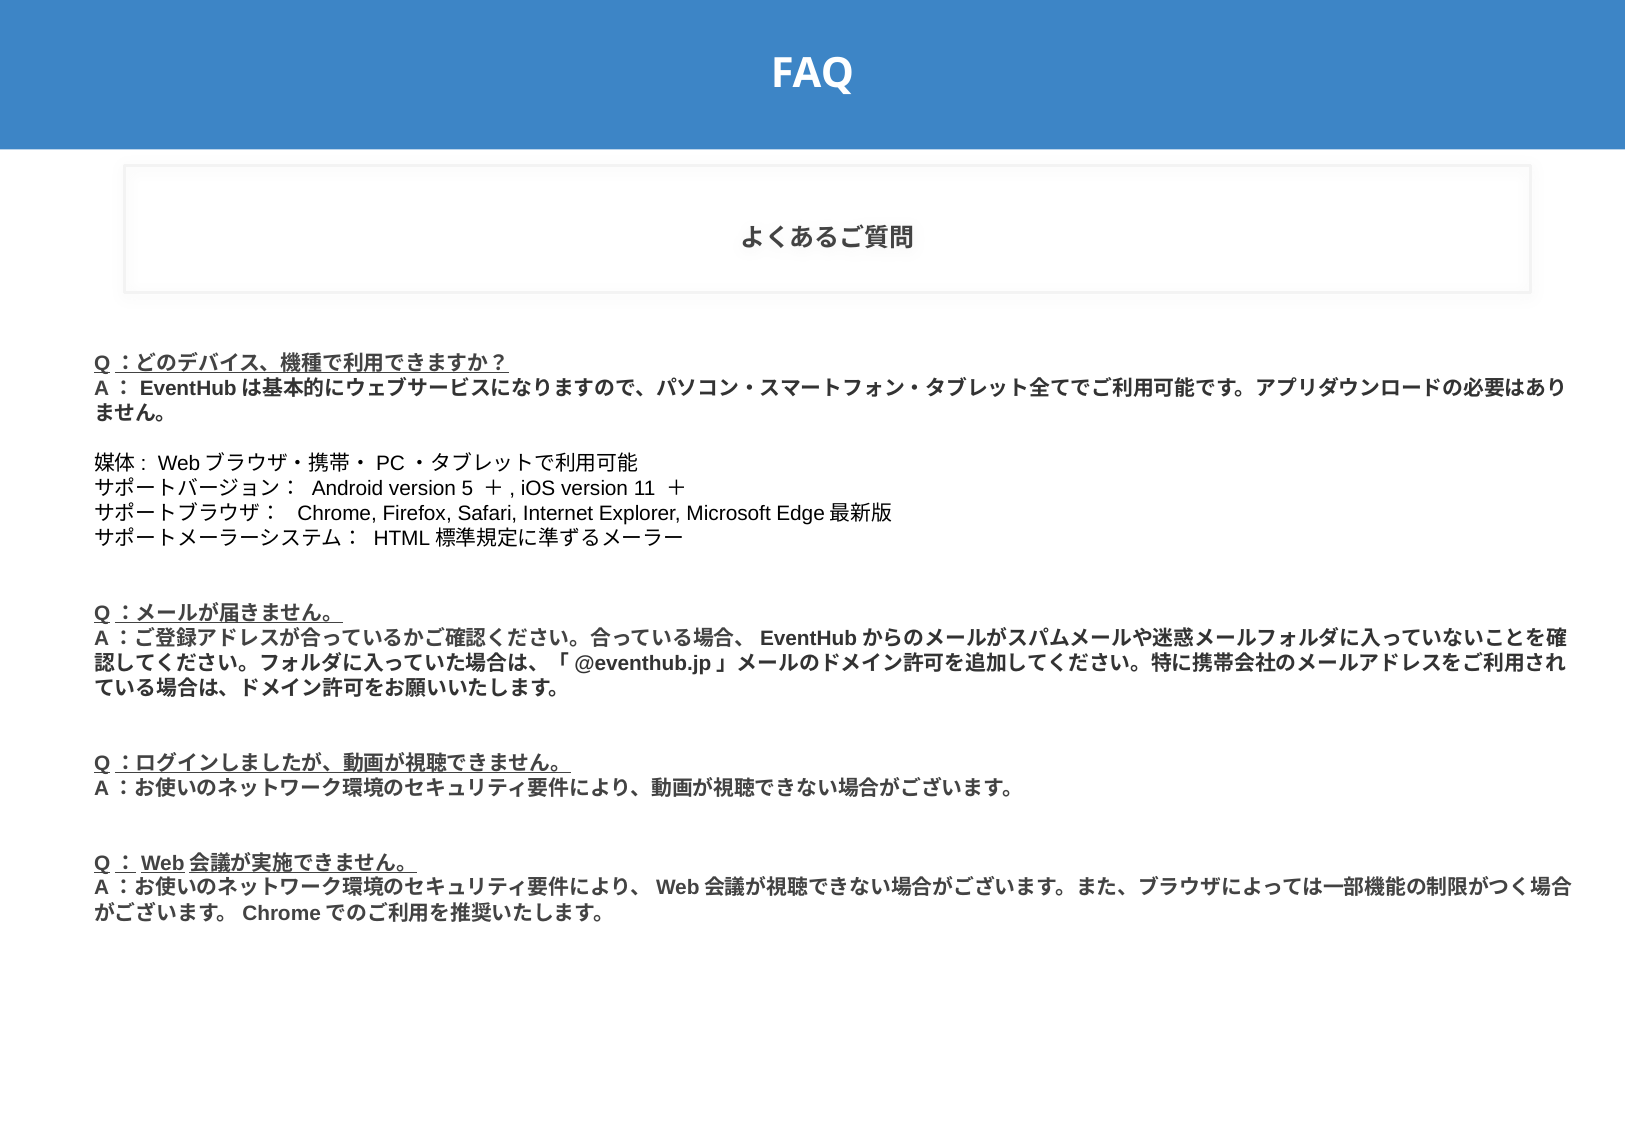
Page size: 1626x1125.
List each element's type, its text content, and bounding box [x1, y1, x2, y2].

text_box Q：どのデバイス、機種で利用できますか？ A：EventHubは基本的にウェブサービスになりますので、パソコン・スマートフォン・タブレット全てでご利用可能です。アプリダウンロードの必要はありません。 媒体: Webブラウザ・携帯・PC・タブレットで利用可能 サポートバージョン： Android version 5 ＋, iOS version 11 ＋ サポートブラウザ： Chrome, Firefox, Safari, Internet Explorer, Microsoft Edge最新版 サポートメーラーシステム： HTML標準規定に準ずるメーラー Q：メールが届きません。 A：ご登録アドレスが合っているかご確認ください。合っている場合、EventHubからのメールがスパムメールや迷惑メールフォルダに入っていないことを確認してください。フォルダに入っていた場合は、「@eventhub.jp」メールのドメイン許可を追加してください。特に携帯会社のメールアドレスをご利用されている場合は、ドメイン許可をお願いいたします。 Q：ログインしましたが、動画が視聴できません。 A：お使いのネットワーク環境のセキュリティ要件により、動画が視聴できない場合がございます。 Q：Web会議が実施できません。 A：お使いのネットワーク環境のセキュリティ要件により、Web会議が視聴できない場合がございます。また、ブラウザによっては一部機能の制限がつく場合がございます。Chromeでのご利用を推奨いたします。 [79, 342, 1590, 1075]
text_box よくあるご質問 [124, 165, 1531, 293]
text_box FAQ [0, 28, 1625, 114]
